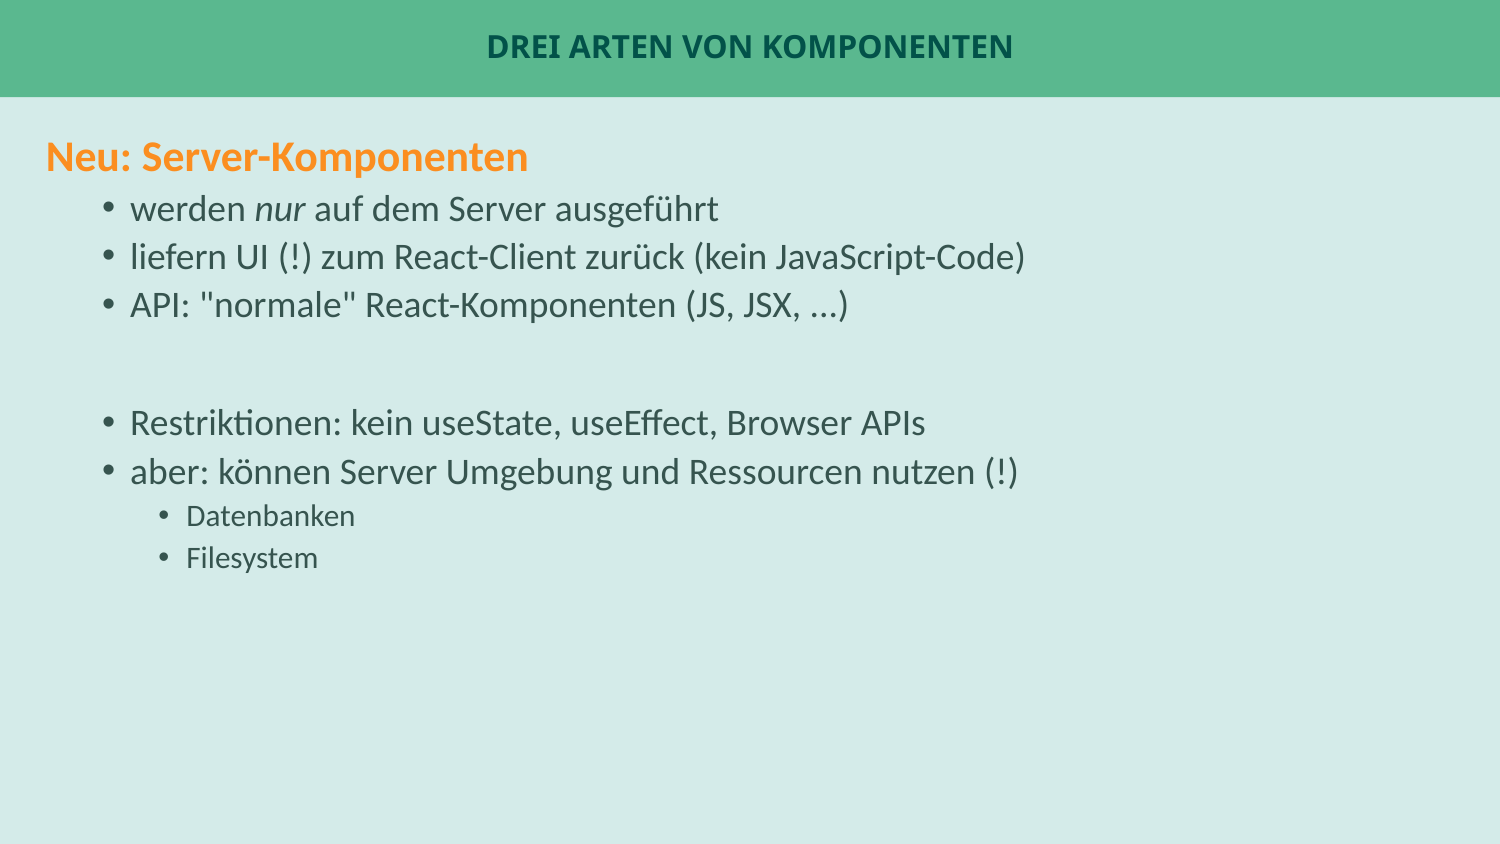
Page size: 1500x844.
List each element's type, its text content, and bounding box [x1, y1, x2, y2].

list Neu: Server-Komponenten werden nur auf dem Server ausgeführt liefern UI (!) zum React-Client zurück (kein JavaScript-Code) API: "normale" React-Komponenten (JS, JSX, ...) Restriktionen: kein useState, useEffect, Browser APIs aber: können Server Umgebung und Ressourcen nutzen (!) Datenbanken Filesystem [30, 126, 1470, 782]
title Drei Arten von Komponenten [0, 0, 1500, 98]
